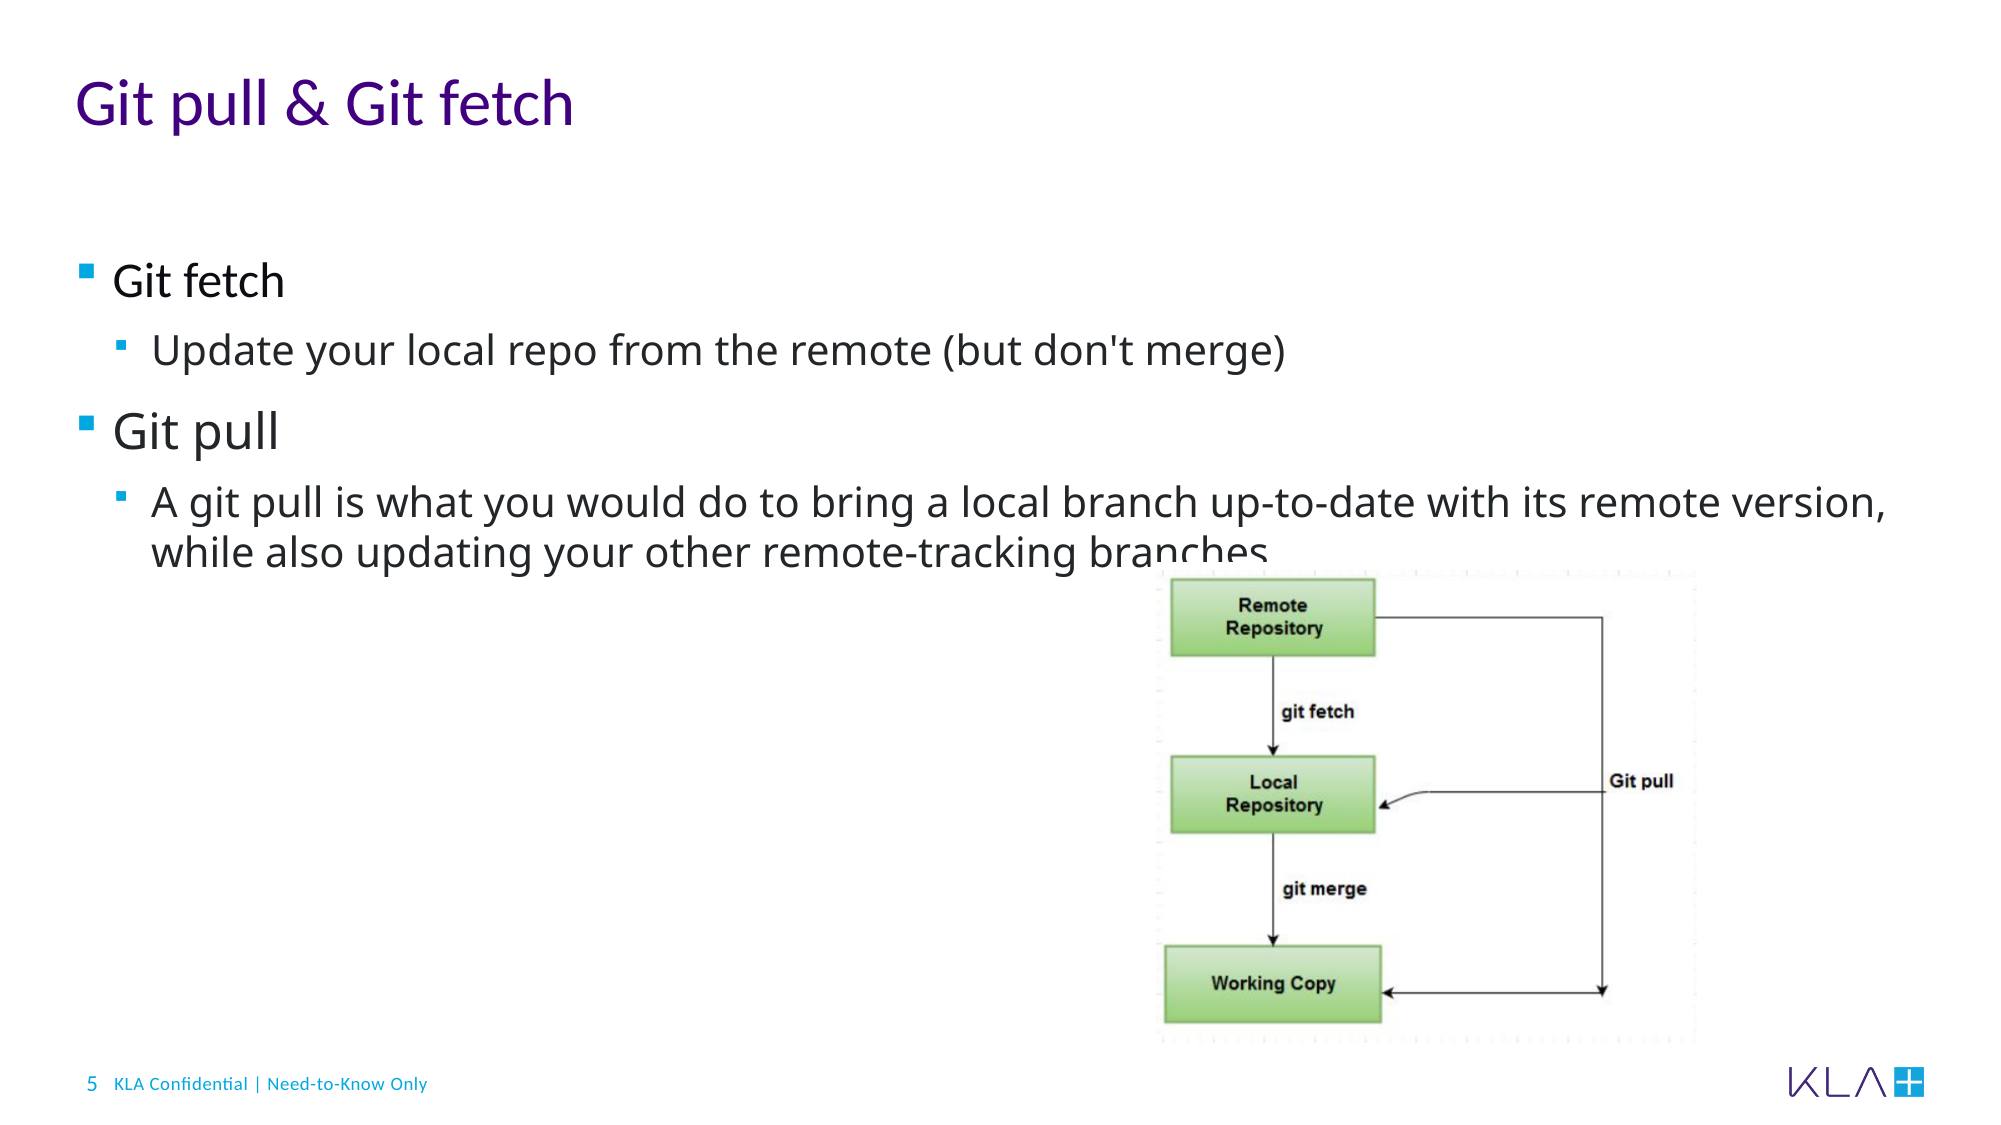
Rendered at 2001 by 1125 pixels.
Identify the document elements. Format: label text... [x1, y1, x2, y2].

picture [1789, 1067, 1924, 1097]
picture [185, 1081, 190, 1090]
picture [1155, 562, 1733, 1050]
title Git pull & Git fetch [60, 60, 1935, 150]
list Git fetch Update your local repo from the remote (but don't merge) Git pull A git pull is what you would do to bring a local branch up-to-date with its remote version, while also updating your other remote-tracking branches. [60, 239, 1935, 990]
